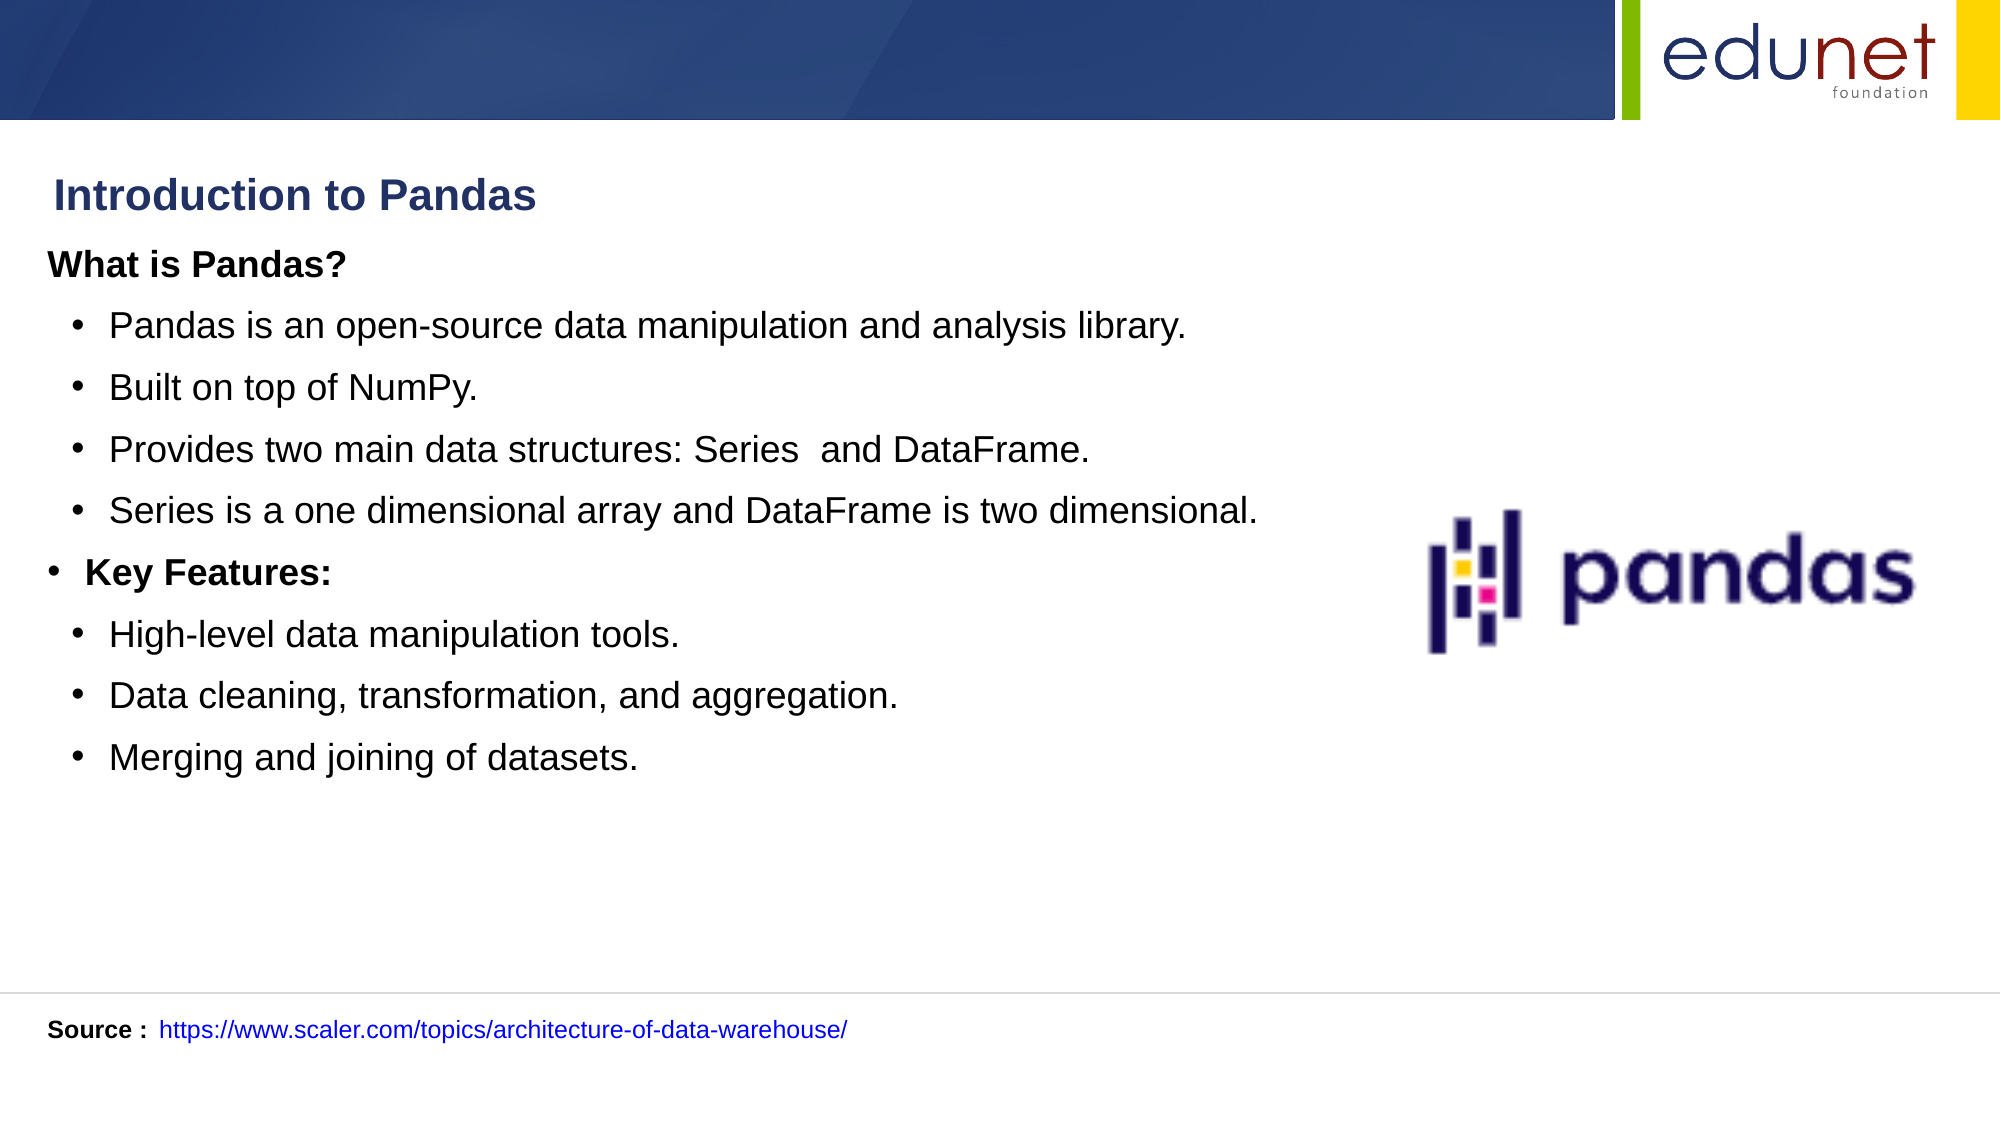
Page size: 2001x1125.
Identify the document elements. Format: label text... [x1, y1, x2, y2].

picture [1652, 12, 1948, 108]
text_box What is Pandas? Pandas is an open-source data manipulation and analysis library. Built on top of NumPy. Provides two main data structures: Series and DataFrame. Series is a one dimensional array and DataFrame is two dimensional. Key Features: High-level data manipulation tools. Data cleaning, transformation, and aggregation. Merging and joining of datasets. [32, 232, 1885, 786]
title Introduction to Pandas [33, 146, 1331, 220]
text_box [0, 992, 2000, 1053]
picture [1286, 443, 1971, 717]
